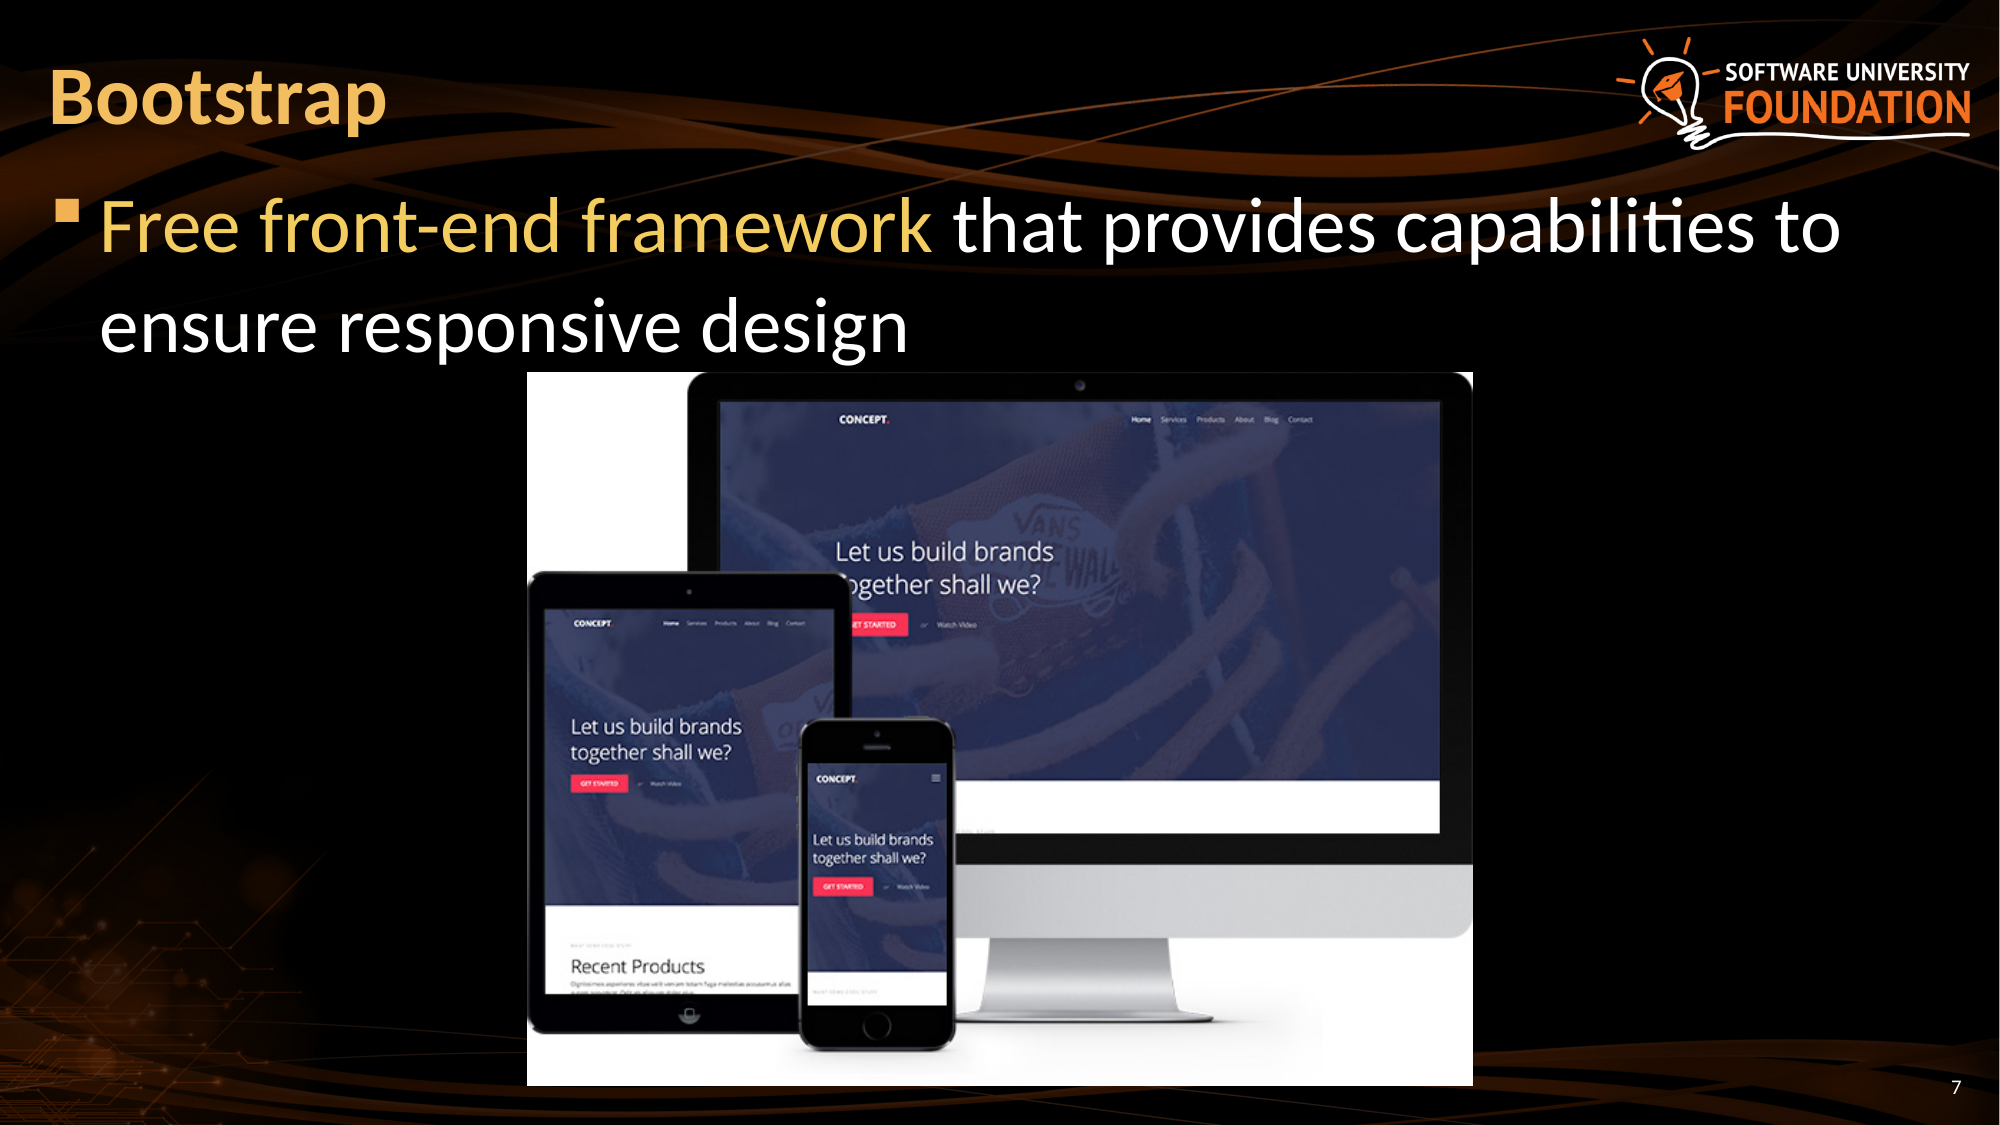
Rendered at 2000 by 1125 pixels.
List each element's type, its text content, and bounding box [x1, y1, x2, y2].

title Bootstrap [30, 6, 1602, 189]
list Free front-end framework that provides capabilities to ensure responsive design [31, 162, 1968, 1088]
slide_number 7 [1897, 1070, 1968, 1103]
picture [0, 0, 2000, 1125]
